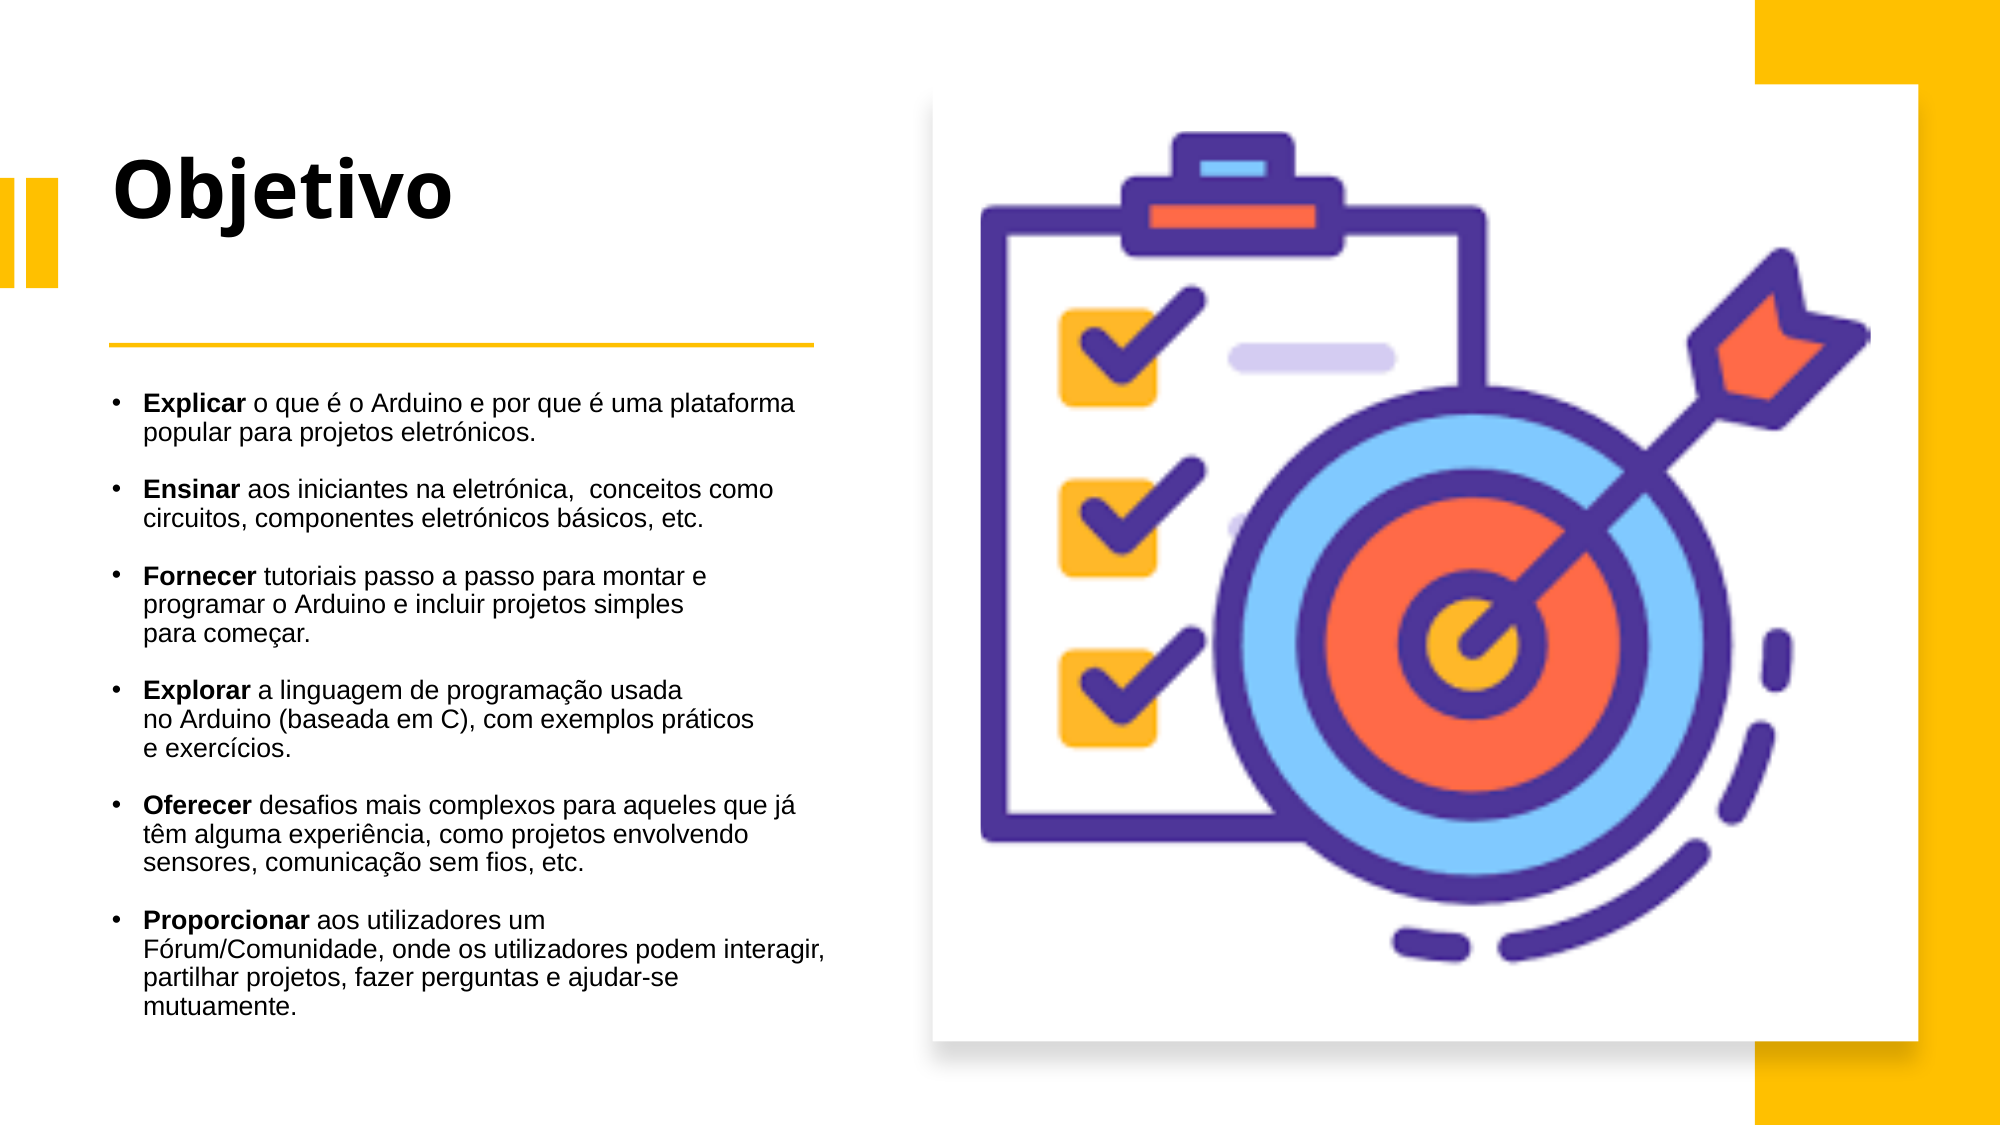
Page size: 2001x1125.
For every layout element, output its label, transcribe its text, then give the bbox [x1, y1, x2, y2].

list Explicar o que é o Arduino e por que é uma plataforma popular para projetos eletrónicos. Ensinar aos iniciantes na eletrónica, conceitos como circuitos, componentes eletrónicos básicos, etc. Fornecer tutoriais passo a passo para montar e programar o Arduino e incluir projetos simples para começar. Explorar a linguagem de programação usada no Arduino (baseada em C), com exemplos práticos e exercícios. Oferecer desafios mais complexos para aqueles que já têm alguma experiência, como projetos envolvendo sensores, comunicação sem fios, etc. Proporcionar aos utilizadores um Fórum/Comunidade, onde os utilizadores podem interagir, partilhar projetos, fazer perguntas e ajudar-se mutuamente. [96, 382, 845, 1036]
text_box [108, 342, 815, 348]
text_box [932, 83, 1919, 1042]
title Objetivo [96, 140, 845, 326]
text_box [0, 177, 59, 289]
picture [980, 131, 1871, 994]
text_box [1754, 0, 2000, 1125]
text_box [0, 0, 1754, 1125]
